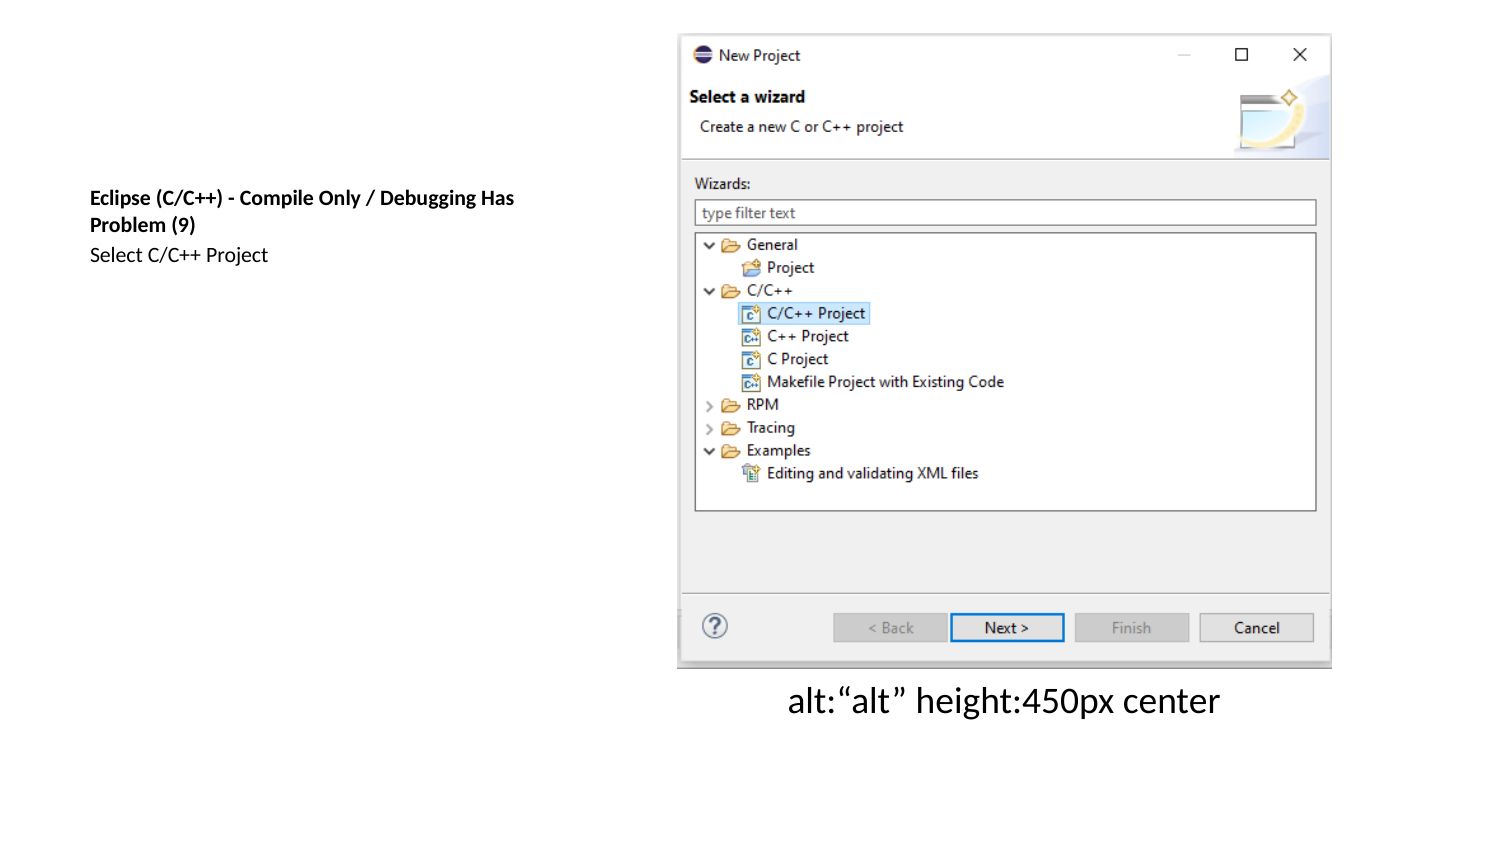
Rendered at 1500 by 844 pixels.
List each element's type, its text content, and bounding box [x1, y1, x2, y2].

text_box alt:“alt” height:450px center [585, 668, 1423, 753]
list Eclipse (C/C++) - Compile Only / Debugging Has Problem (9) Select C/C++ Project [75, 176, 569, 754]
picture [676, 32, 1332, 669]
